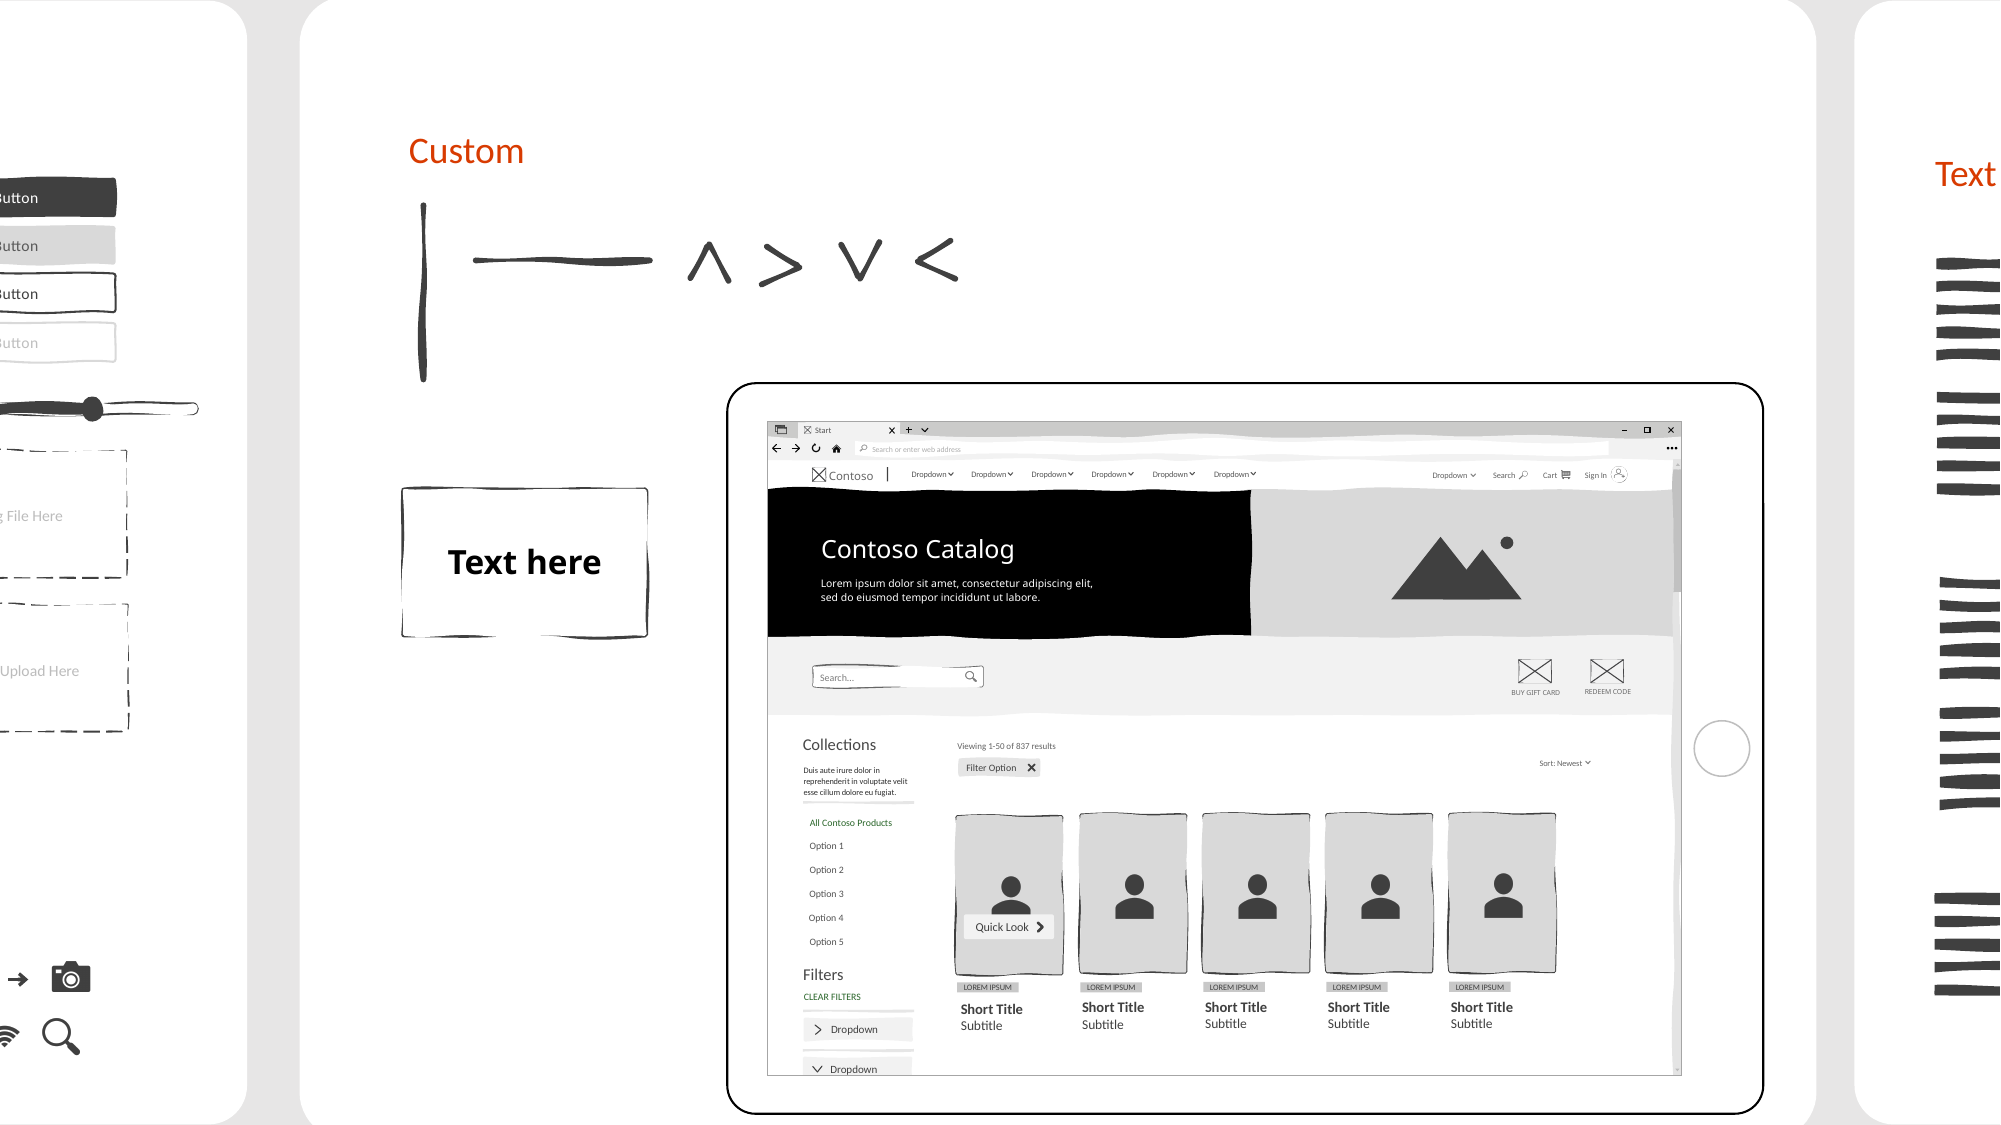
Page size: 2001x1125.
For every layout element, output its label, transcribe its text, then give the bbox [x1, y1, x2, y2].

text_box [846, 236, 873, 284]
text_box Custom [394, 118, 753, 179]
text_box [1936, 258, 2000, 495]
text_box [922, 236, 949, 284]
text_box Button [0, 223, 117, 267]
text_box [727, 383, 1764, 1114]
text_box [0, 2, 245, 1123]
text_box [0, 396, 198, 422]
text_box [1939, 576, 2000, 811]
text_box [695, 238, 722, 287]
picture [38, 1014, 84, 1059]
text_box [0, 604, 128, 732]
picture [0, 1014, 27, 1059]
text_box [1784, 0, 2000, 1125]
text_box Text Placeholder [1920, 141, 2000, 202]
picture [48, 954, 94, 999]
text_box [402, 489, 647, 636]
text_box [1934, 893, 2000, 996]
text_box [1856, 2, 2000, 1123]
text_box Button [0, 271, 117, 315]
text_box [471, 255, 654, 268]
text_box Button [0, 321, 117, 364]
text_box [416, 201, 429, 384]
text_box [0, 0, 332, 1125]
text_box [0, 450, 127, 578]
text_box Button [0, 176, 118, 219]
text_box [768, 242, 795, 290]
text_box Text Here [301, 0, 1815, 1125]
